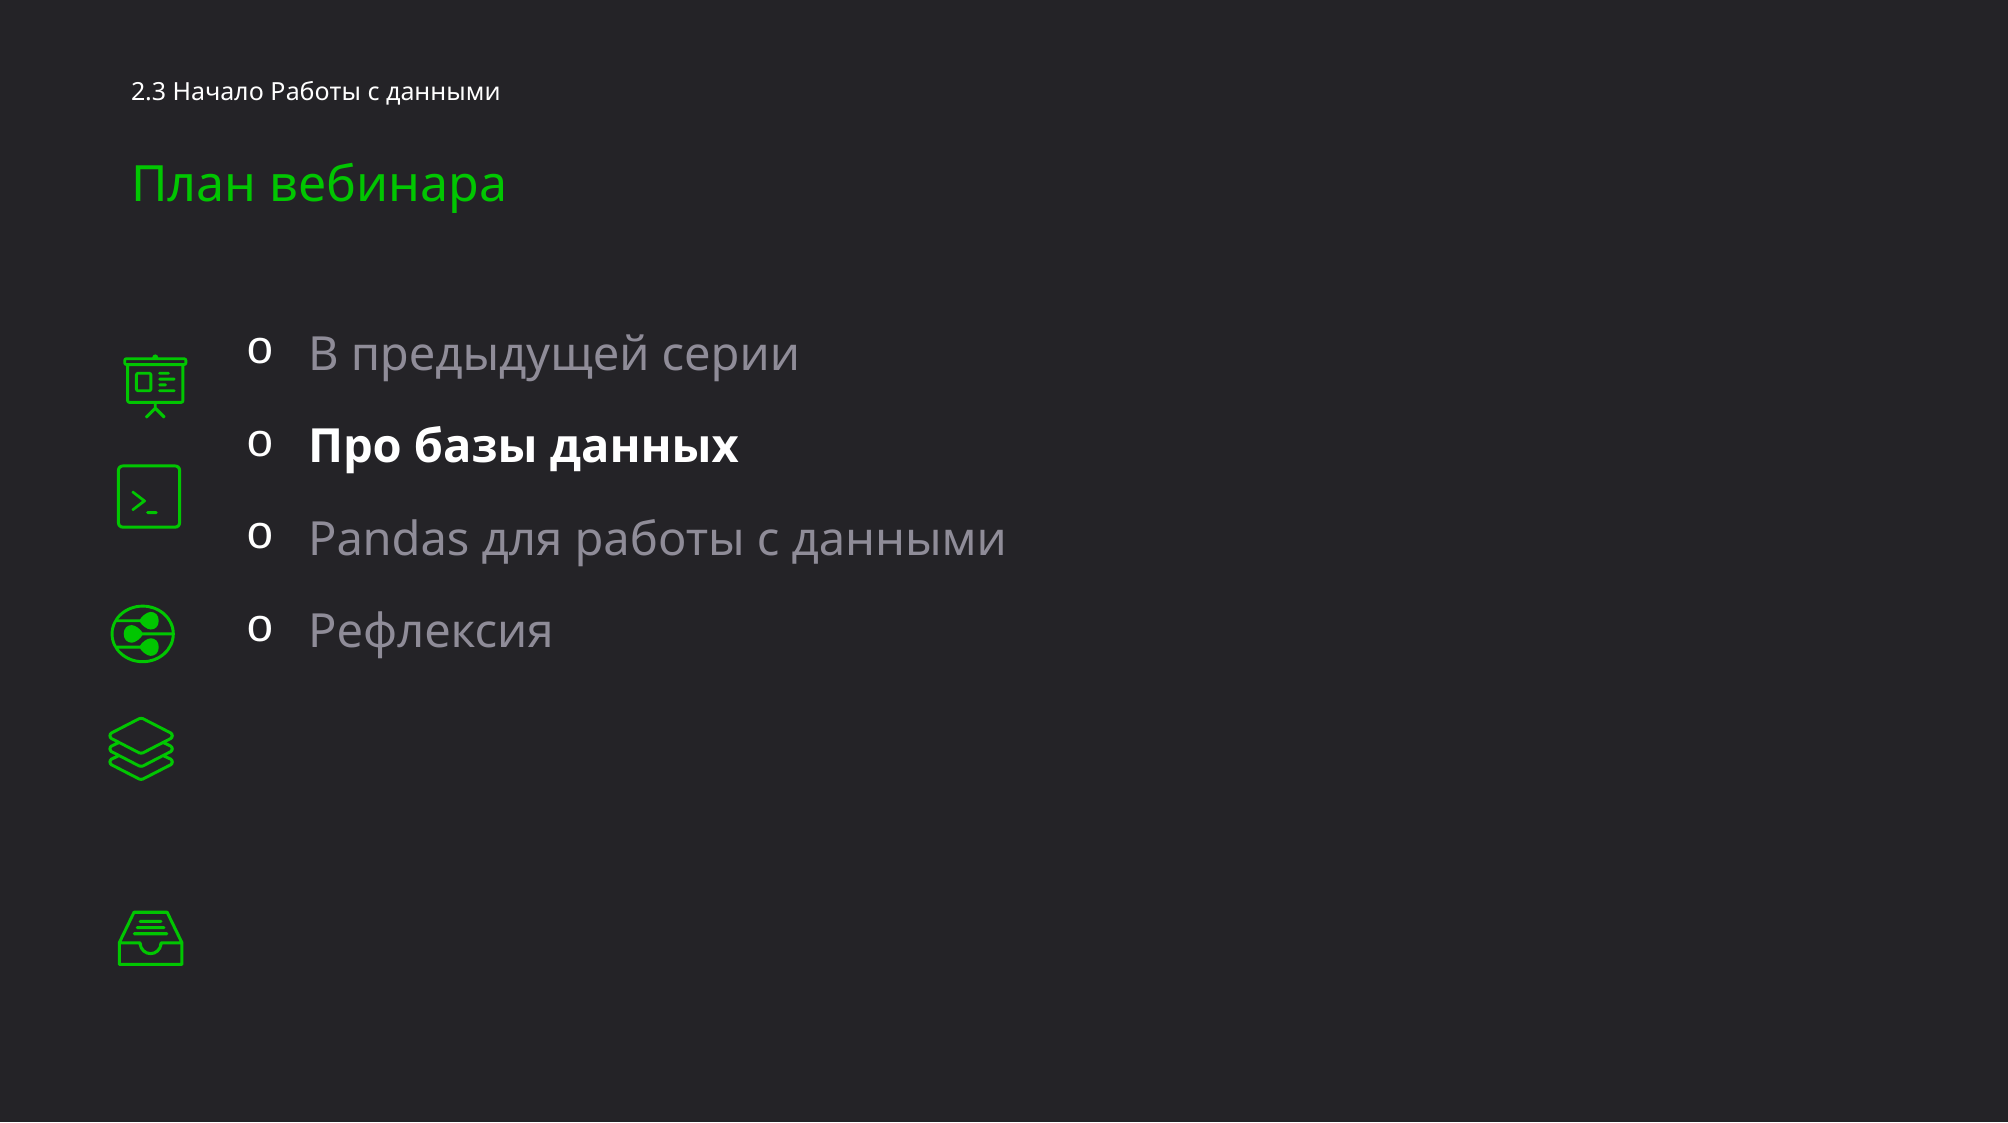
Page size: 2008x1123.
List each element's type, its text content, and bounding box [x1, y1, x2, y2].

text_box План вебинара [131, 133, 1004, 281]
text_box [116, 464, 182, 529]
text_box 2.3 Начало Работы с данными [131, 55, 1150, 133]
text_box [123, 354, 188, 419]
text_box В предыдущей серии Про базы данных Pandas для работы с данными Рефлексия [229, 314, 1781, 1088]
text_box [108, 716, 174, 781]
text_box [117, 910, 184, 966]
text_box [110, 604, 175, 664]
